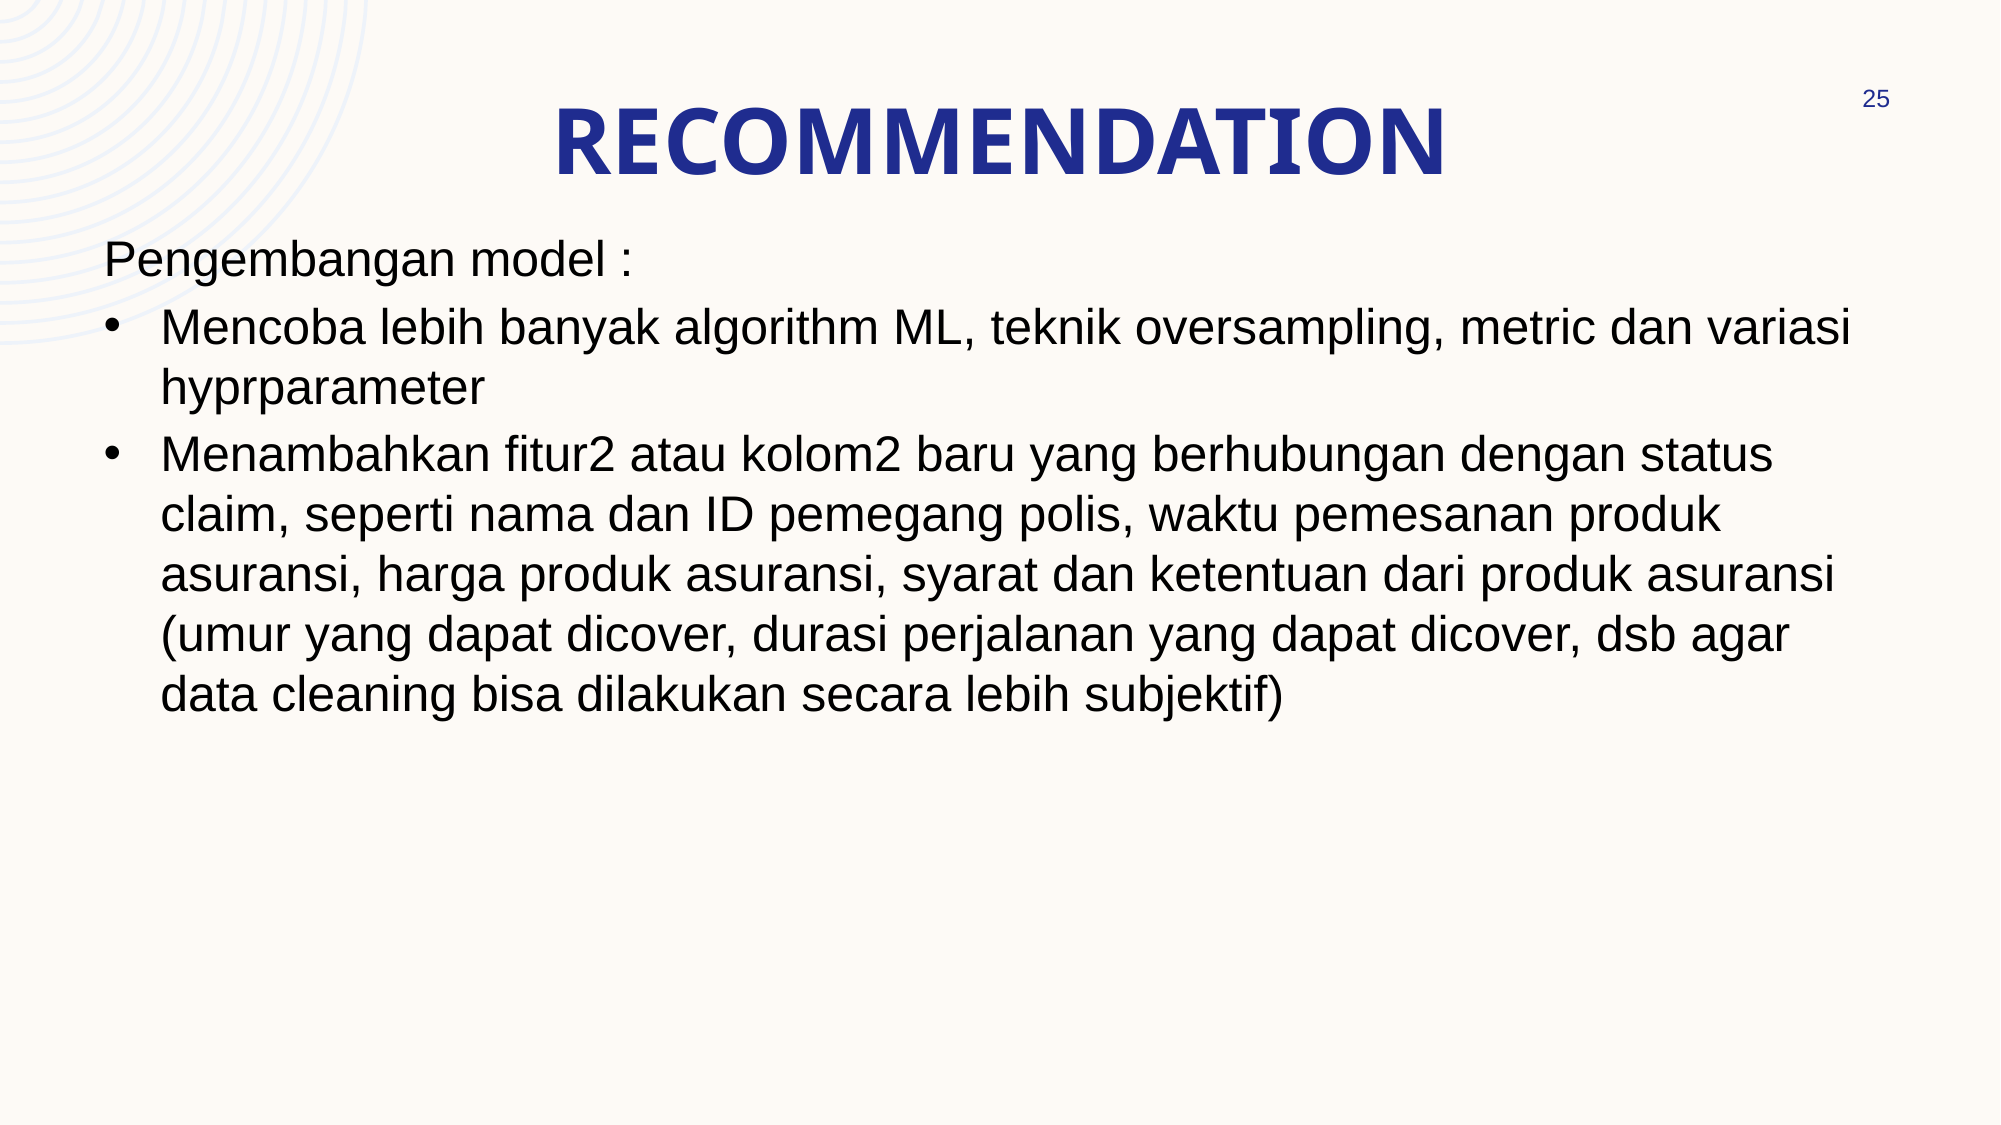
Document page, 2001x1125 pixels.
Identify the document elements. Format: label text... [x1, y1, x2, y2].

title recommendation [126, 75, 1877, 201]
list Pengembangan model : Mencoba lebih banyak algorithm ML, teknik oversampling, metric dan variasi hyprparameter Menambahkan fitur2 atau kolom2 baru yang berhubungan dengan status claim, seperti nama dan ID pemegang polis, waktu pemesanan produk asuransi, harga produk asuransi, syarat dan ketentuan dari produk asuransi (umur yang dapat dicover, durasi perjalanan yang dapat dicover, dsb agar data cleaning bisa dilakukan secara lebih subjektif) [88, 219, 1913, 1073]
slide_number 25 [1795, 75, 1958, 120]
